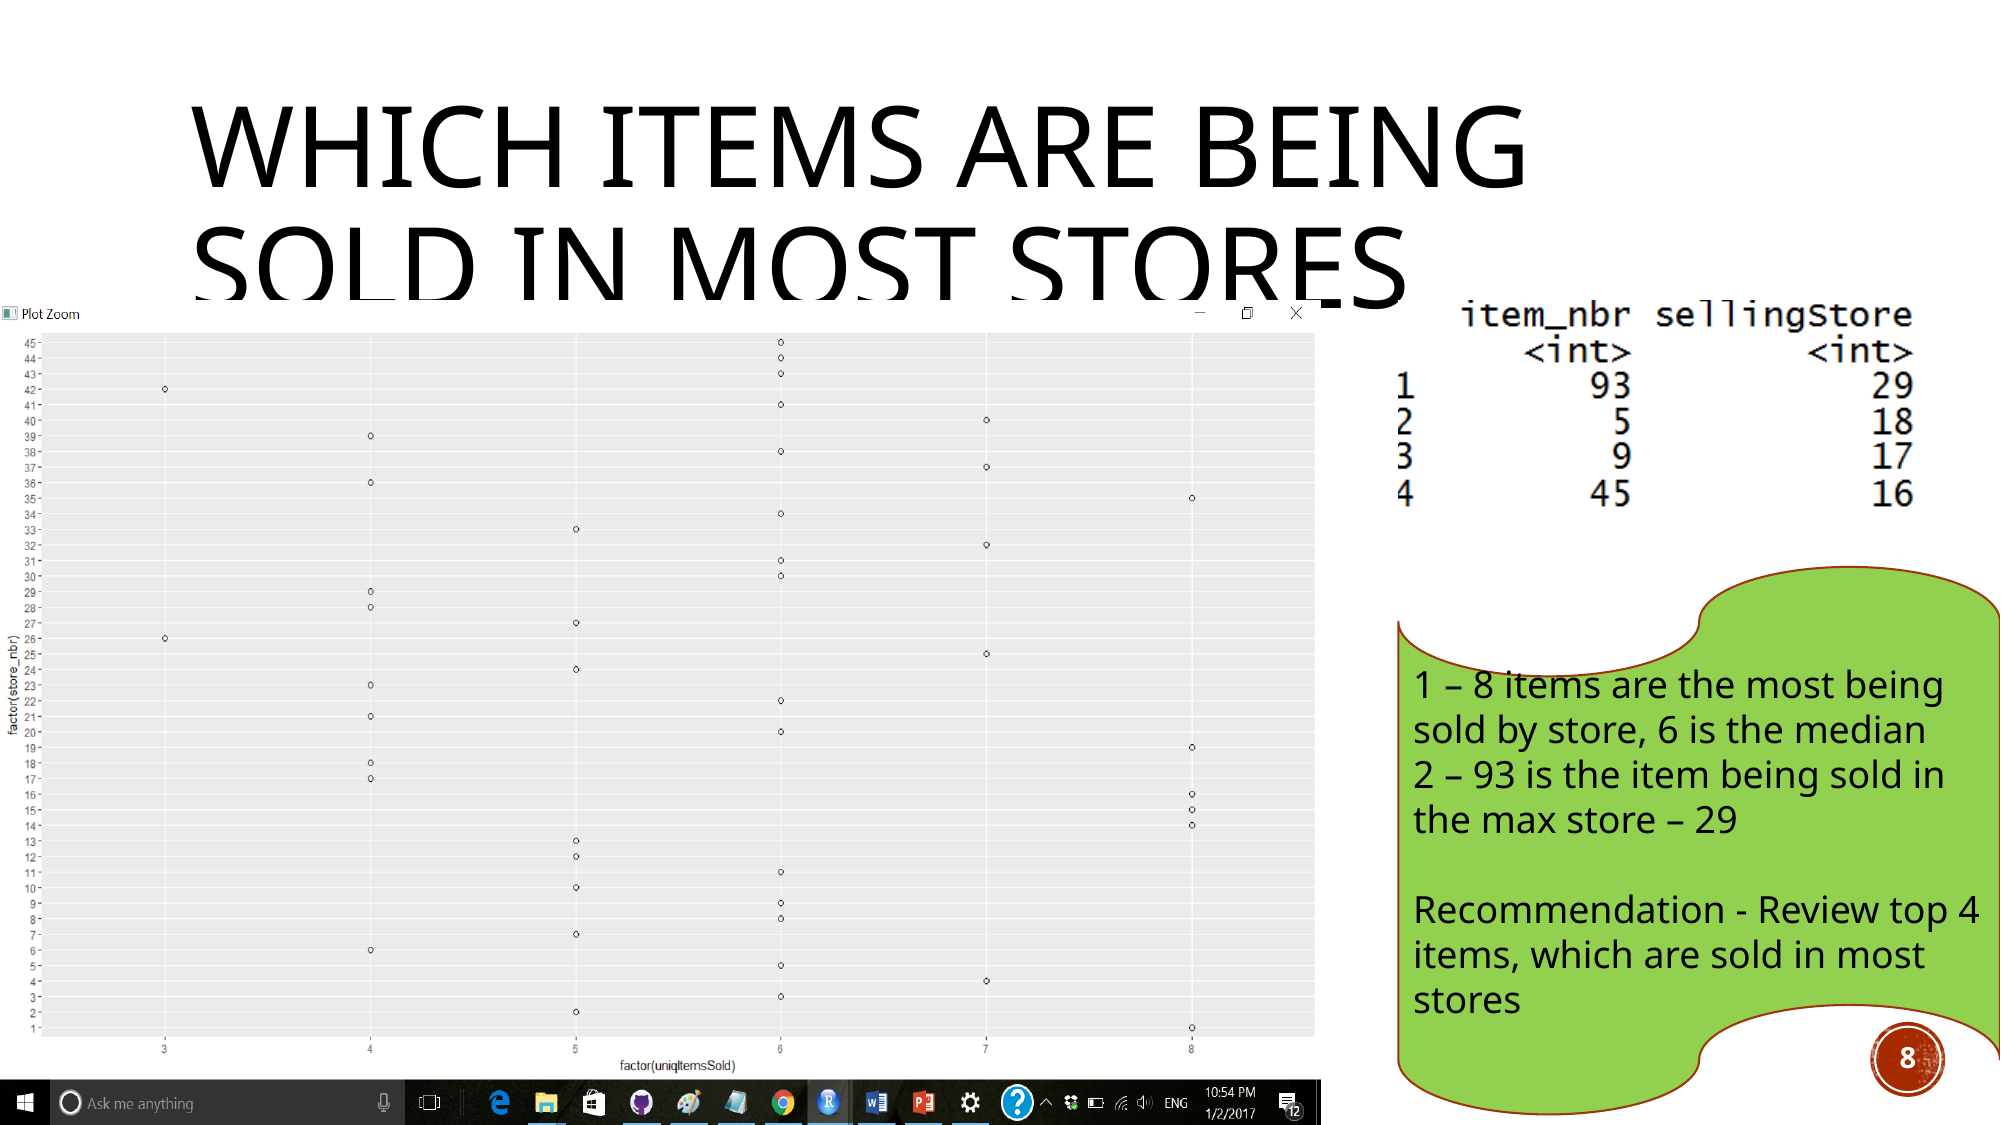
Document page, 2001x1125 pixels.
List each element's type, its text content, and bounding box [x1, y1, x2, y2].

text_box 1 – 8 items are the most being sold by store, 6 is the median 2 – 93 is the item being sold in the max store – 29 Recommendation - Review top 4 items, which are sold in most stores [1397, 565, 2000, 1116]
slide_number 8 [1855, 1028, 1961, 1089]
title Which items are being sold in most stores [175, 79, 1826, 344]
picture [1398, 300, 1935, 527]
picture [0, 300, 1321, 1125]
